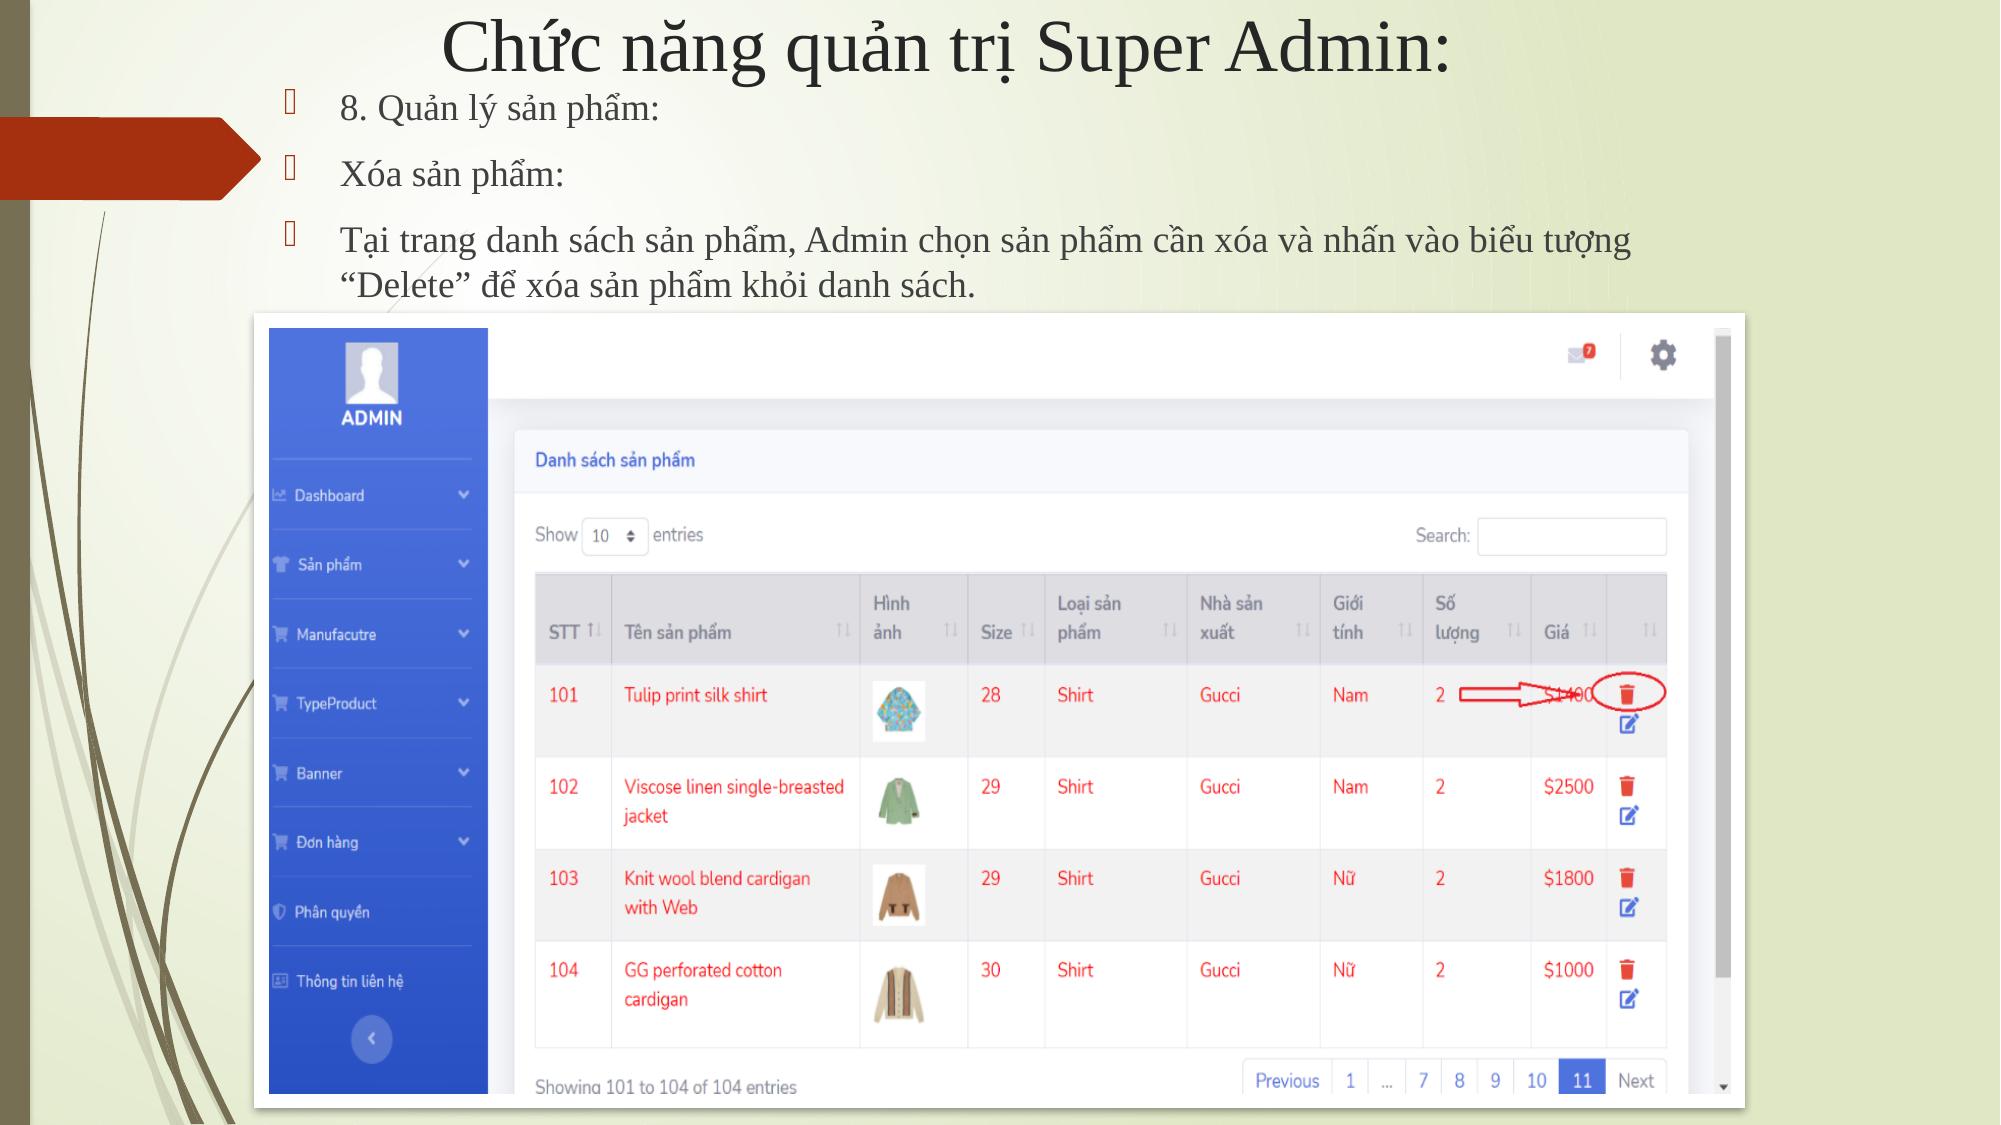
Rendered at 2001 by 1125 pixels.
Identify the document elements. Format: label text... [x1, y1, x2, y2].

picture [268, 327, 1731, 1094]
list 8. Quản lý sản phẩm: Xóa sản phẩm: Tại trang danh sách sản phẩm, Admin chọn sản phẩm cần xóa và nhấn vào biểu tượng “Delete” để xóa sản phẩm khỏi danh sách. [268, 75, 1732, 311]
title Chức năng quản trị Super Admin: [425, 0, 1888, 200]
